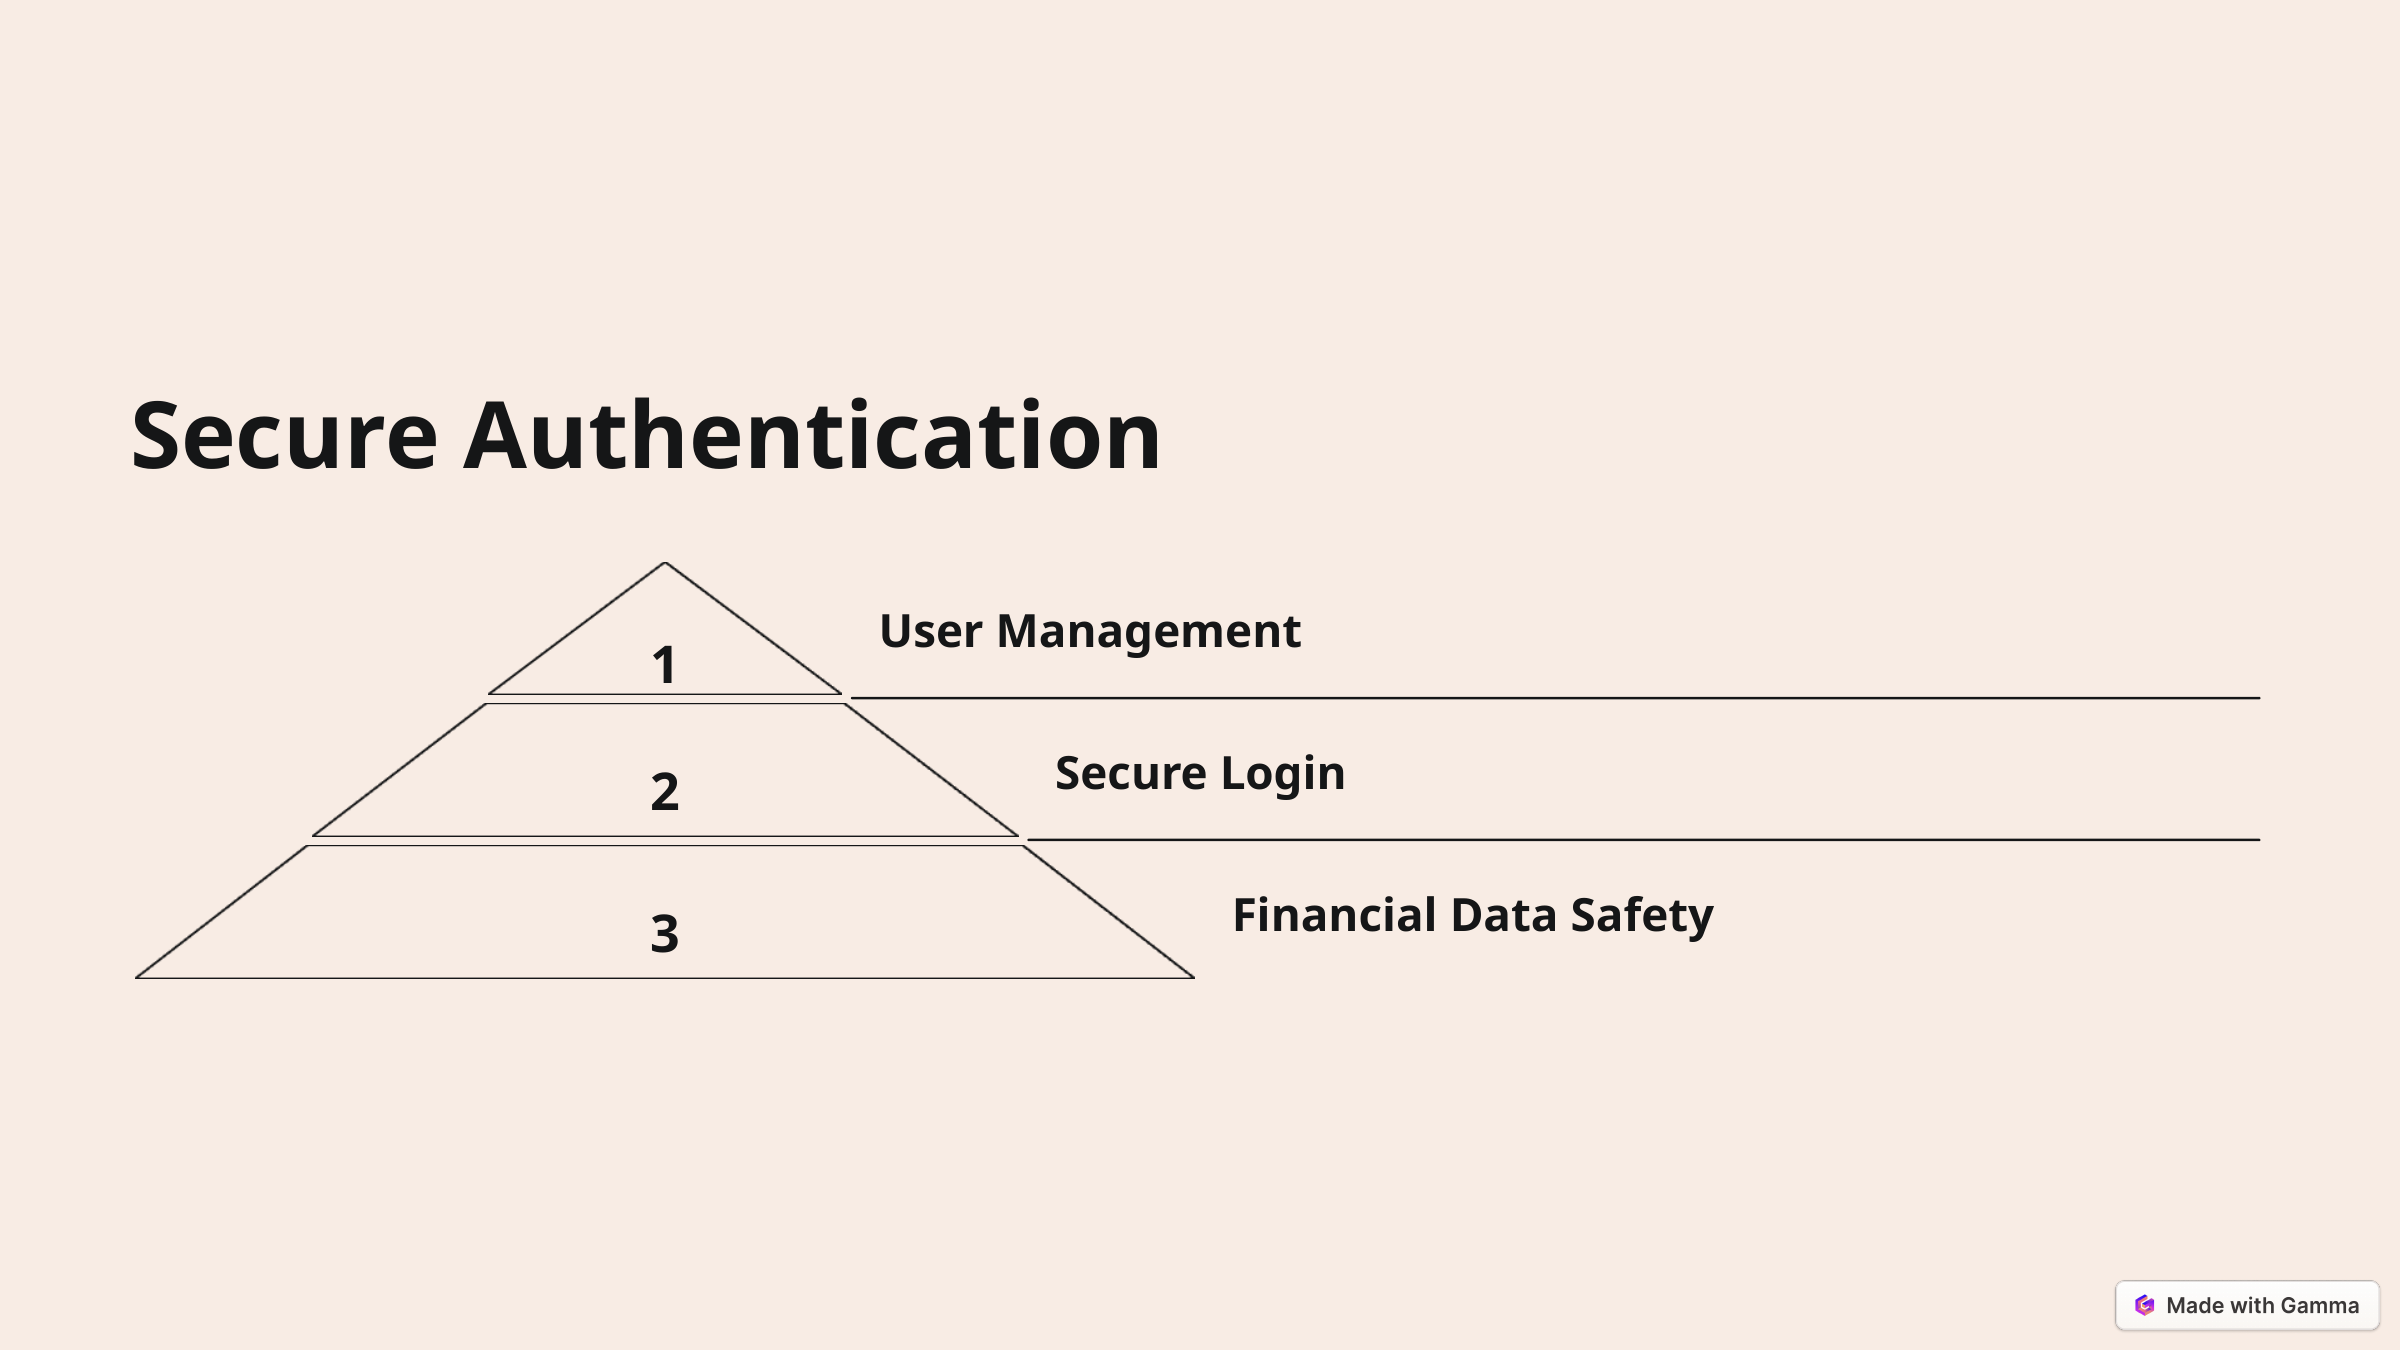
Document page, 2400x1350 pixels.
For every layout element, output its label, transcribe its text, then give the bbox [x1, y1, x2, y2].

picture [311, 703, 1019, 837]
text_box User Management [878, 599, 1341, 658]
text_box Secure Authentication [130, 371, 1270, 488]
text_box [850, 696, 2261, 700]
text_box Secure Login [1055, 741, 1384, 800]
picture [135, 845, 1195, 979]
picture [2106, 1271, 2389, 1339]
picture [488, 562, 842, 695]
text_box [1027, 838, 2261, 842]
text_box Financial Data Safety [1231, 883, 1769, 942]
